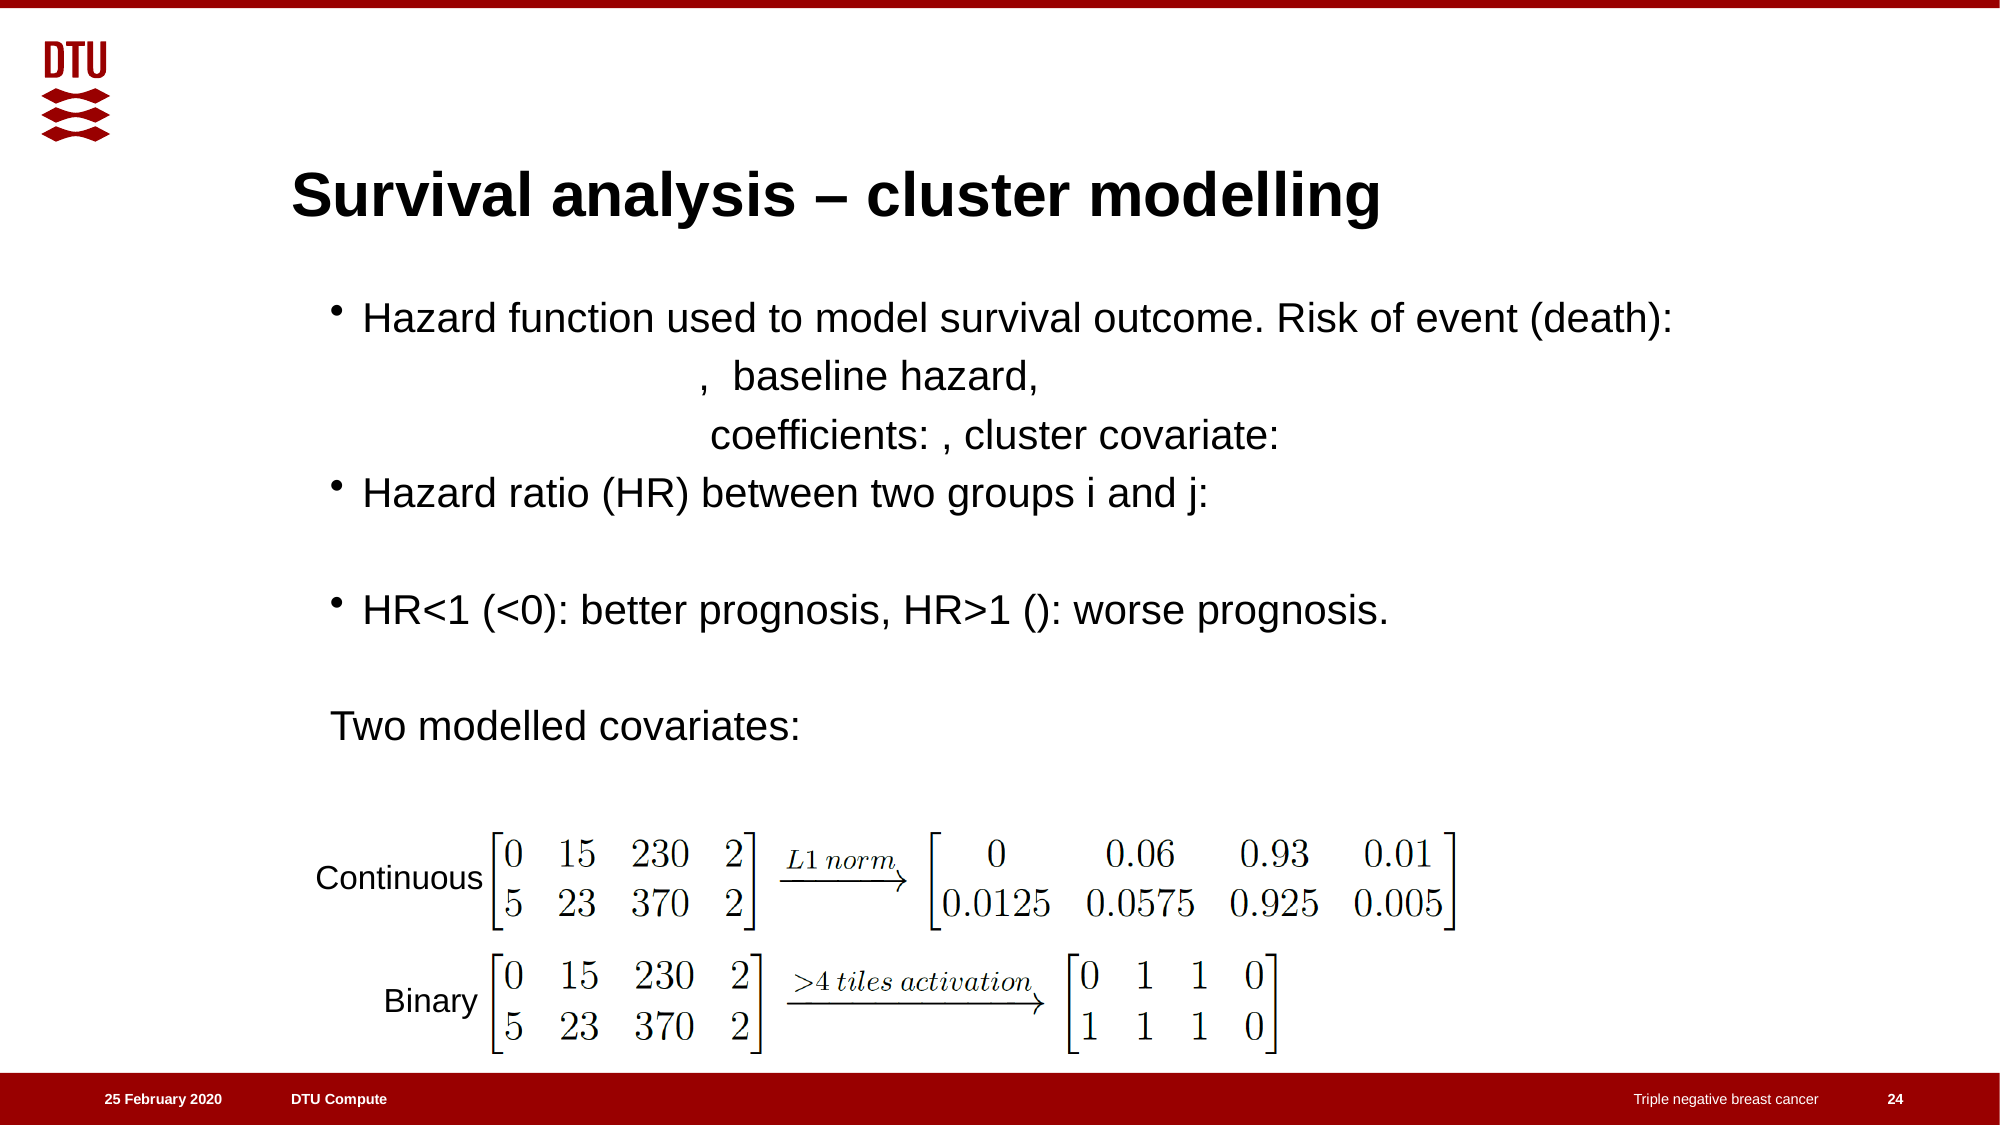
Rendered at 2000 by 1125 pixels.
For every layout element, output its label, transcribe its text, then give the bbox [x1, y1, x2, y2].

picture [481, 941, 1286, 1059]
text_box Continuous [315, 856, 473, 897]
slide_number 24 [1887, 1073, 1959, 1125]
title Survival analysis – cluster modelling [291, 69, 1819, 230]
text_box Binary [383, 979, 476, 1020]
picture [478, 820, 1473, 938]
